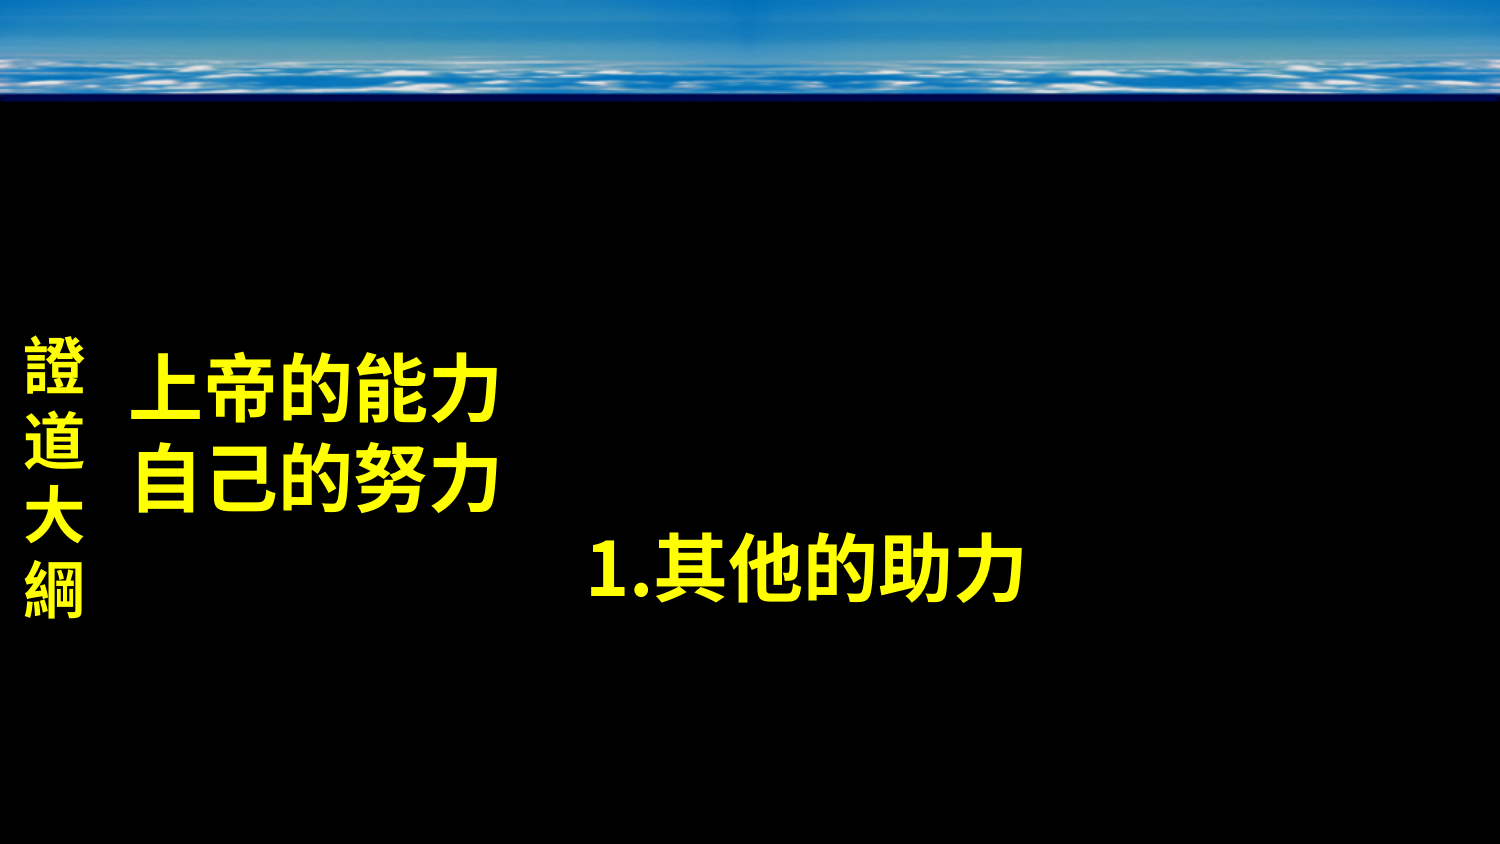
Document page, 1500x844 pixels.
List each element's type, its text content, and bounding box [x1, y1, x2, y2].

picture [0, 0, 1500, 844]
text_box 證道大綱 [0, 319, 110, 634]
text_box 上帝的能力 自己的努力 其他的助力 [114, 334, 1500, 619]
